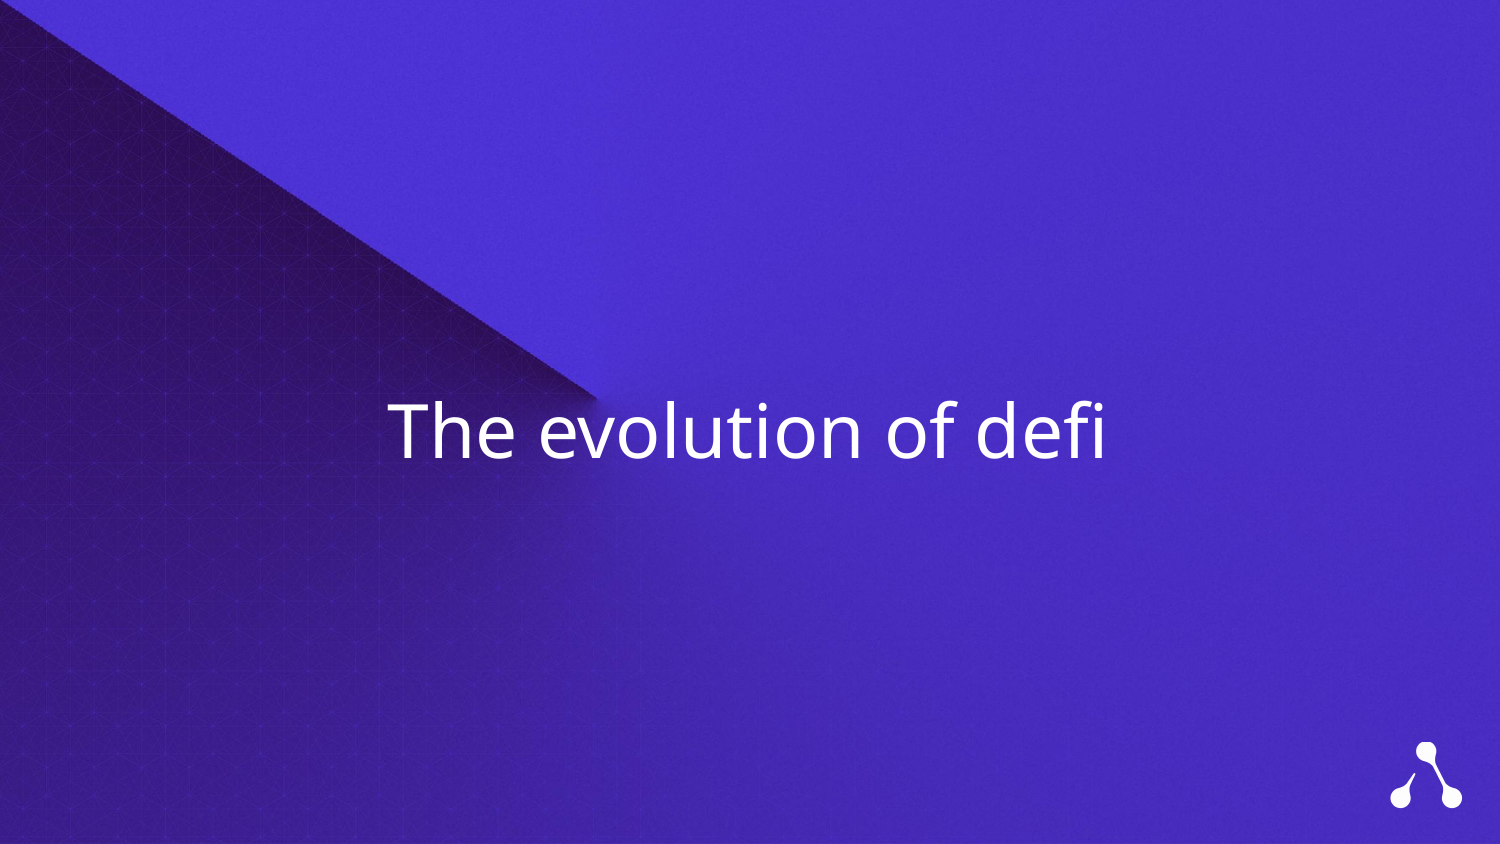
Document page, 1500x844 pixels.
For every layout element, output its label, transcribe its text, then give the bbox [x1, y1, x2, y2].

picture [0, 0, 1500, 844]
text_box The evolution of defi [50, 175, 1447, 668]
